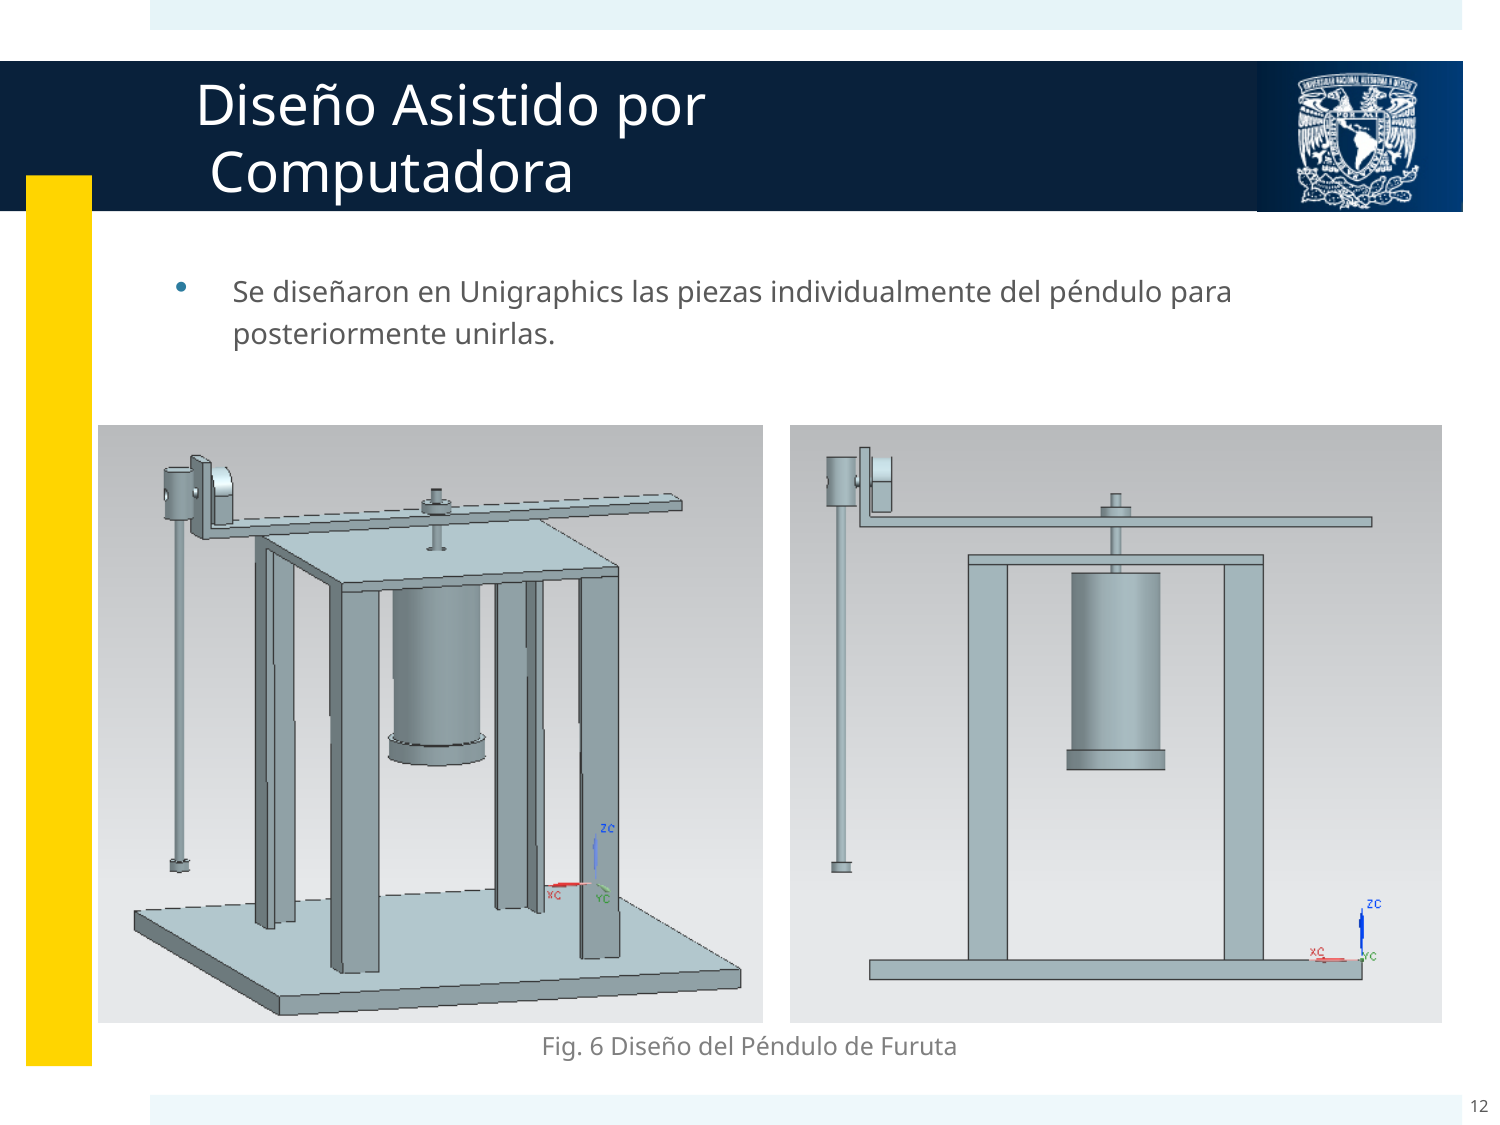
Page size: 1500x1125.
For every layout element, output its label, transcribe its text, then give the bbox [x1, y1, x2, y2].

text_box [26, 175, 92, 1067]
slide_number 12 [1441, 1077, 1500, 1125]
picture [97, 425, 763, 1024]
title Diseño Asistido por Computadora [0, 61, 1257, 212]
picture [789, 425, 1443, 1024]
text_box Fig. 6 Diseño del Péndulo de Furuta [526, 1022, 974, 1068]
picture [1257, 60, 1463, 212]
list Se diseñaron en Unigraphics las piezas individualmente del péndulo para posteriormente unirlas. [161, 258, 1410, 861]
